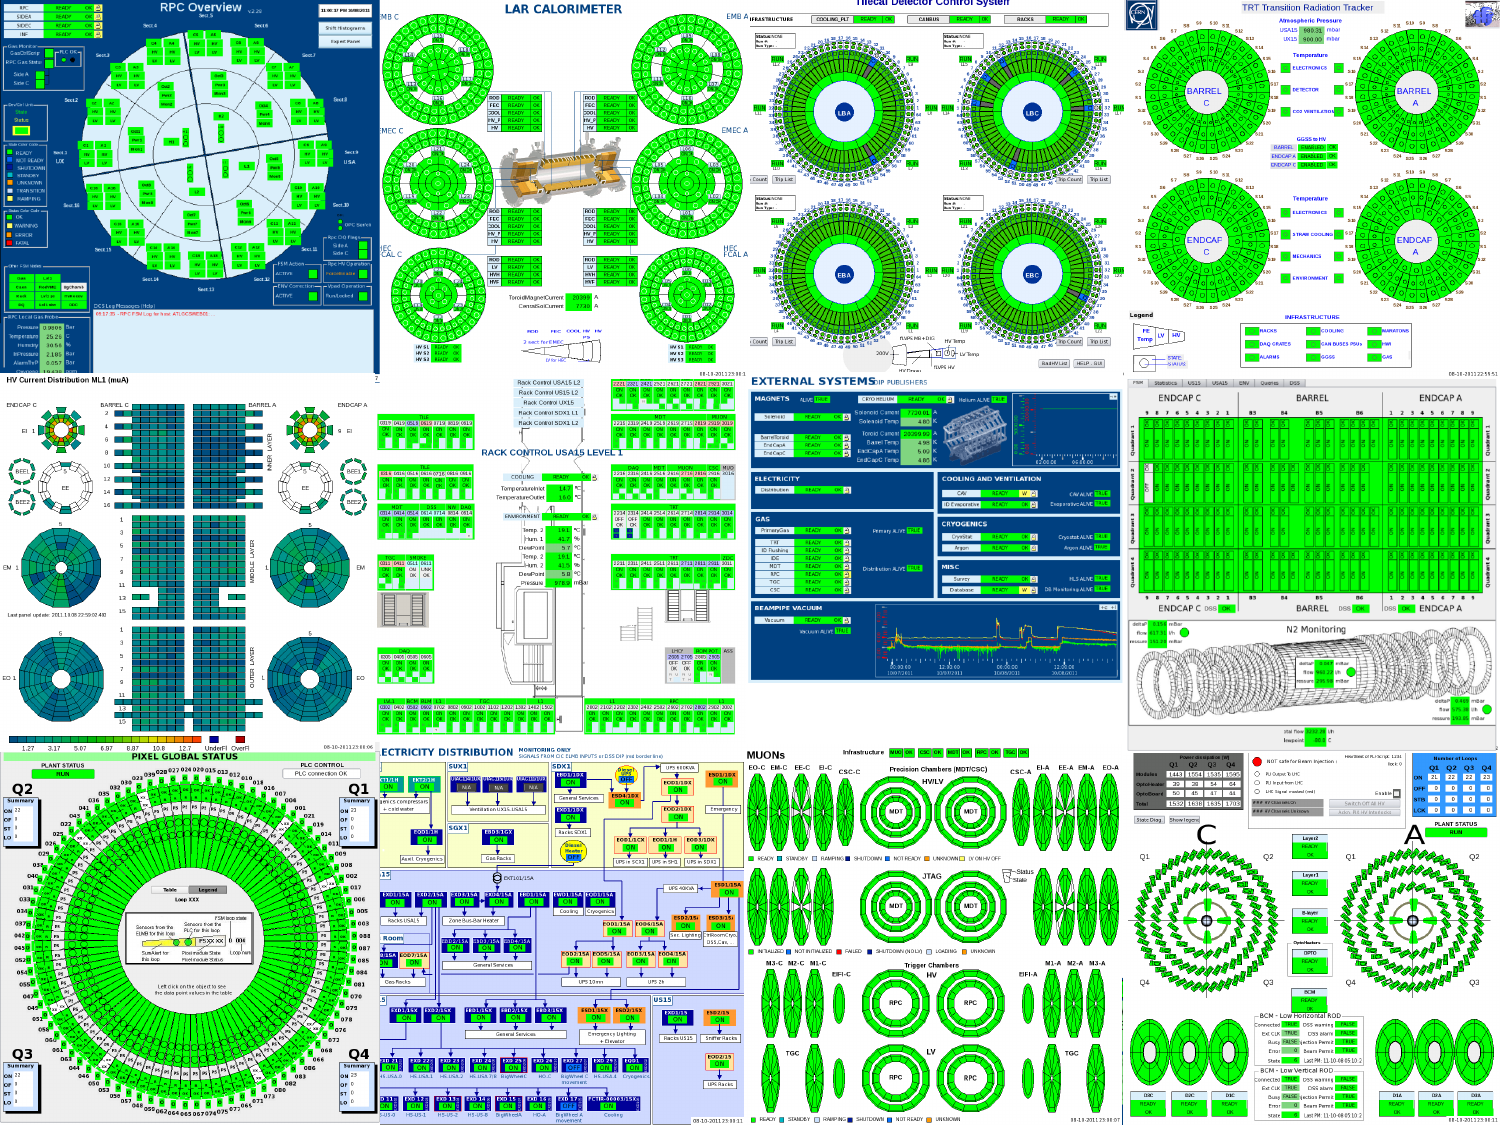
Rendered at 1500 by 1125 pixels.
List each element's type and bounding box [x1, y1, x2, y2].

text_box [0, 0, 1500, 1125]
